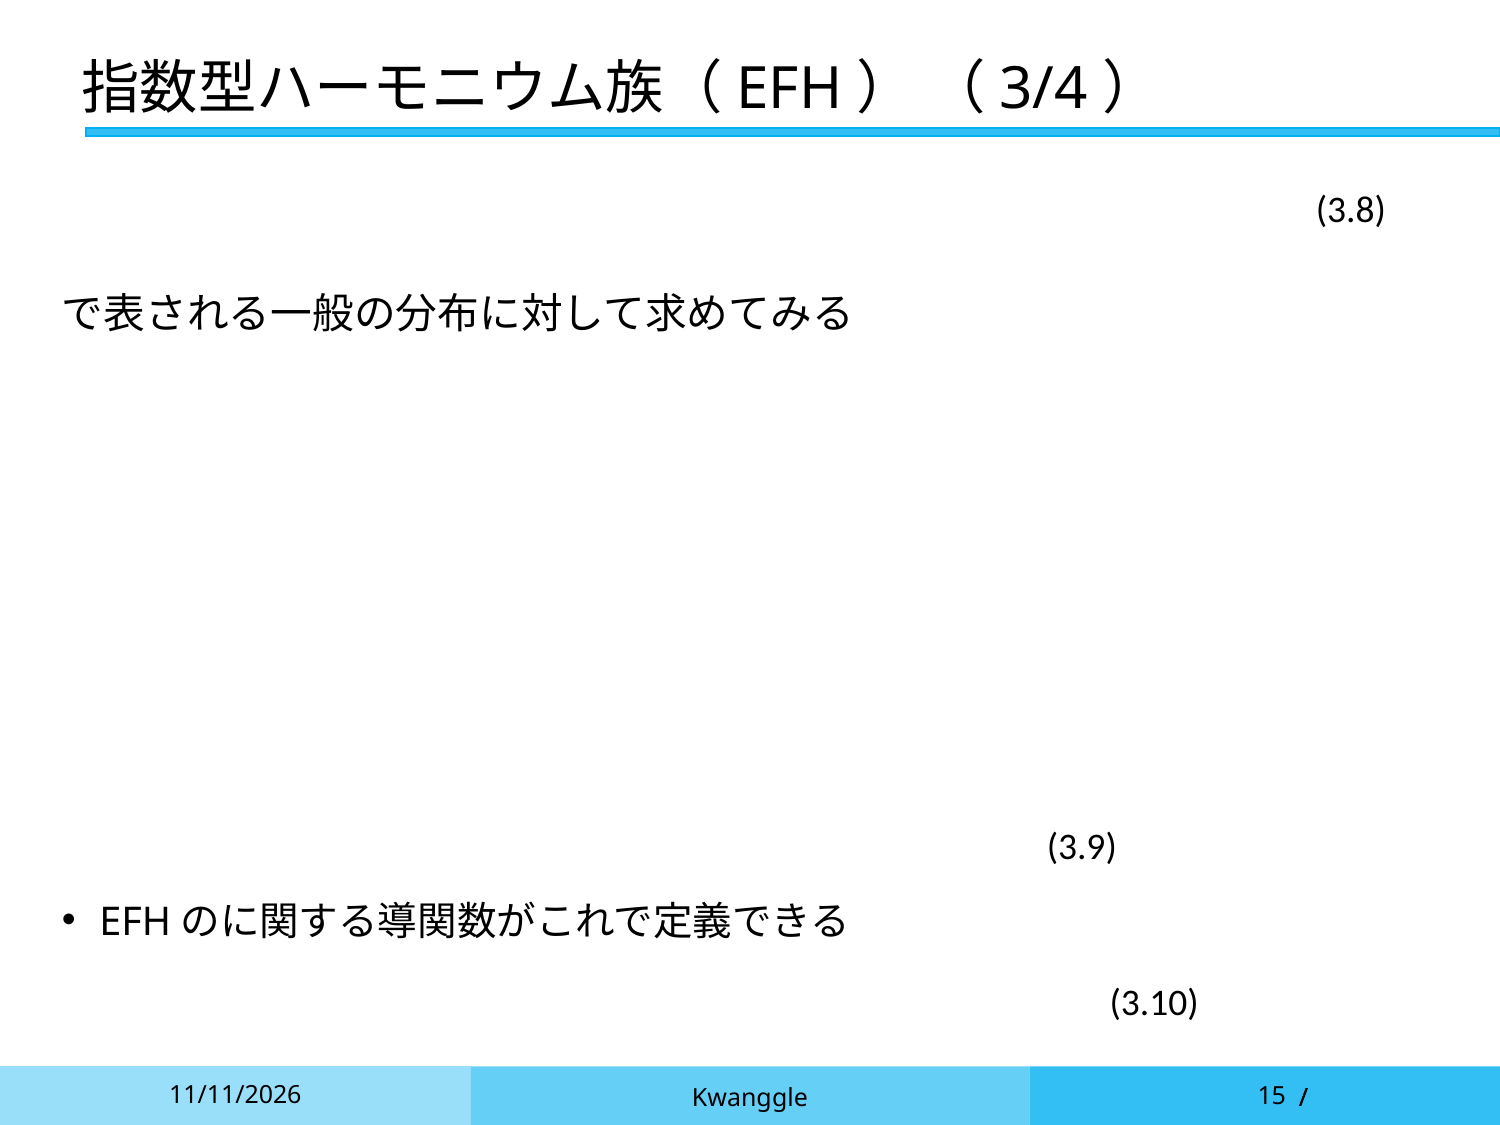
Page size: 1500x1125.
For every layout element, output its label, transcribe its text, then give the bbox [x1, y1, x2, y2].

title 指数型ハーモニウム族（EFH） （3/4） [66, 23, 1361, 155]
text_box (3.10) [1094, 970, 1229, 1031]
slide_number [66, 1065, 405, 1125]
text_box (3.8) [1301, 177, 1435, 237]
text_box (3.9) [1032, 814, 1166, 875]
slide_number 15 [1228, 1066, 1302, 1125]
footer Kwanggle [496, 1066, 1004, 1125]
